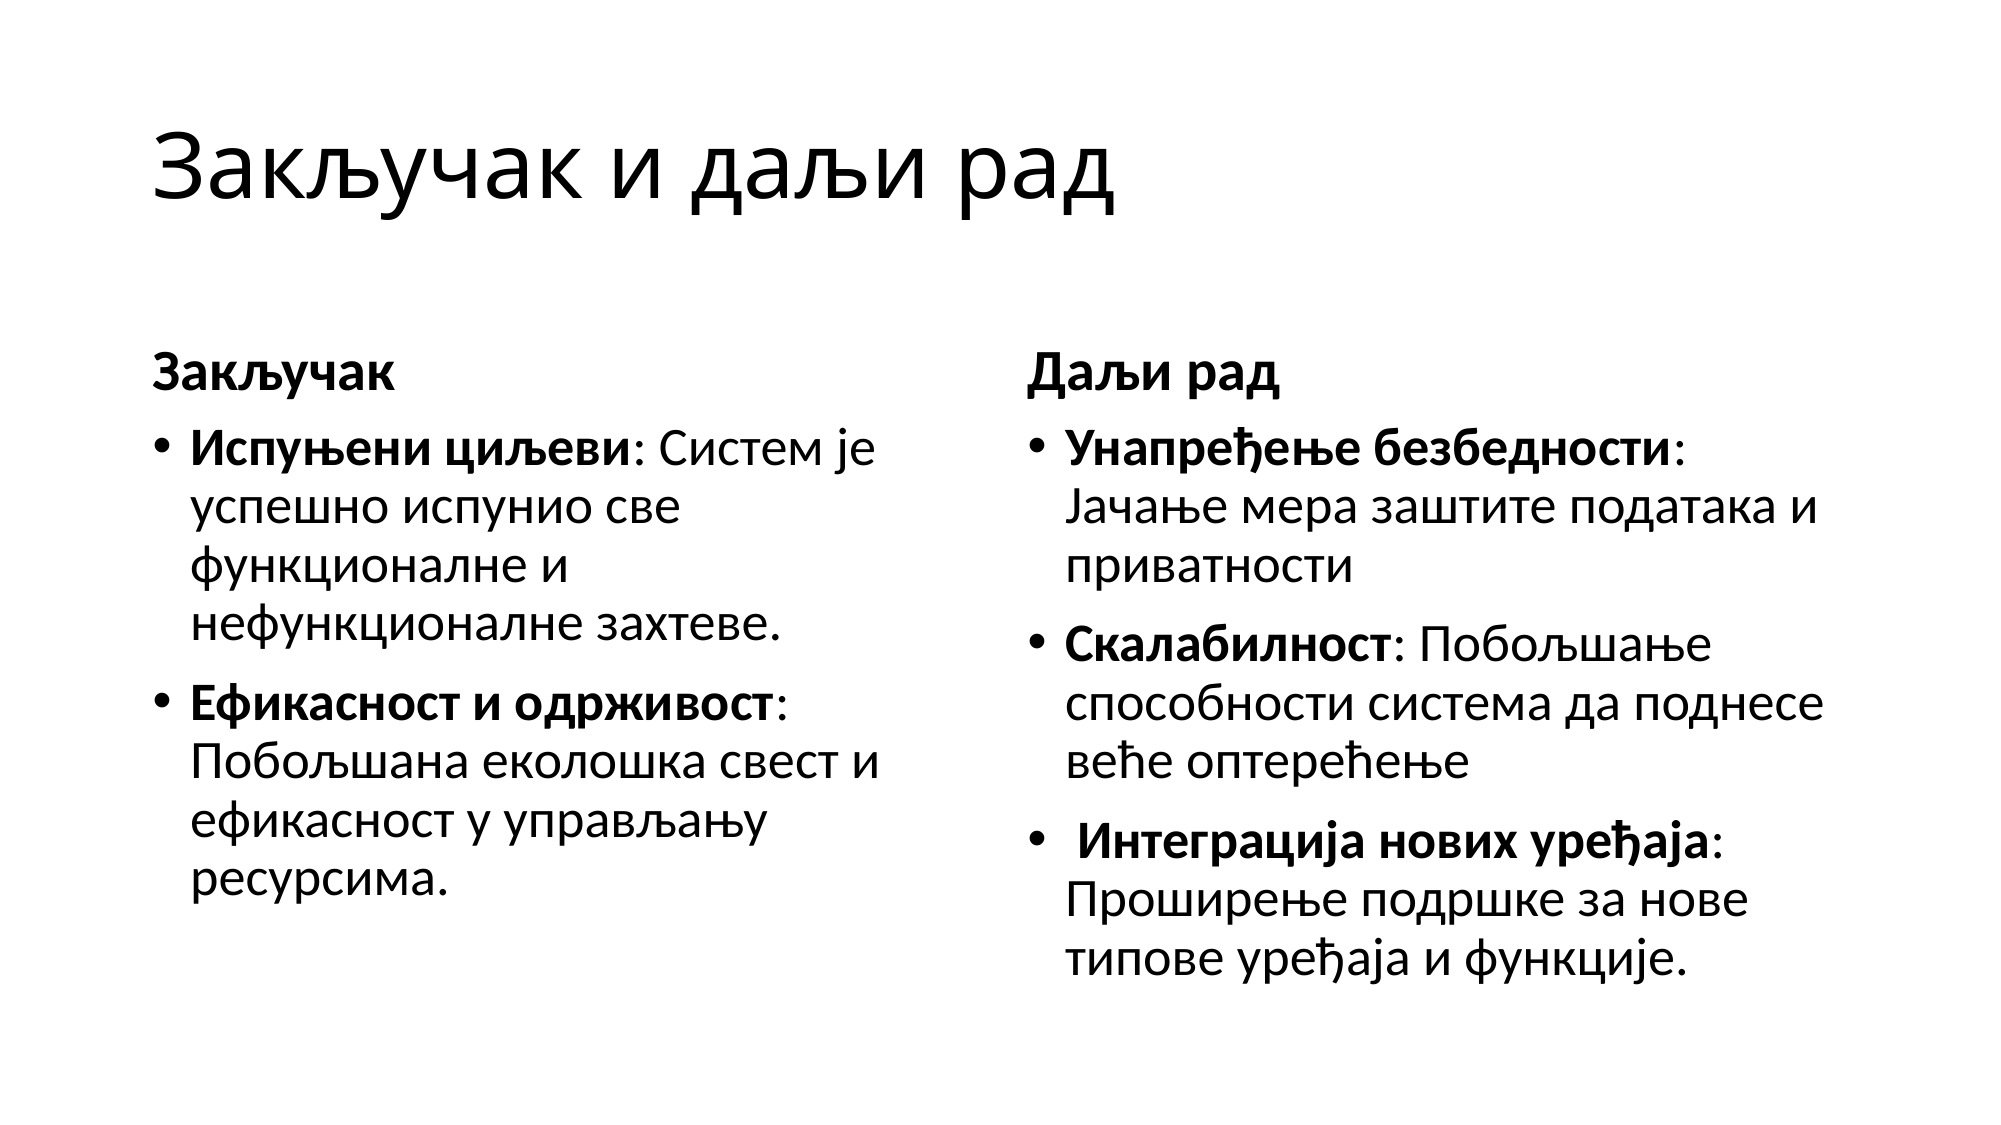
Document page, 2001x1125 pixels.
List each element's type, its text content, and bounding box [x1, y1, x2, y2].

list Унапређење безбедности: Јачање мера заштите података и приватности Скалабилност: Побољшање способности система да поднесе веће оптерећење Интеграција нових уређаја: Проширење подршке за нове типове уређаја и функције. [1012, 410, 1863, 1016]
list Испуњени циљеви: Систем је успешно испунио све функционалне и нефункционалне захтеве. Ефикасност и одрживост: Побољшана еколошка свест и ефикасност у управљању ресурсима. [137, 410, 984, 1016]
list Даљи рад [1012, 275, 1863, 410]
title Закључак и даљи рад [137, 59, 1863, 278]
list Закључак [137, 275, 984, 410]
